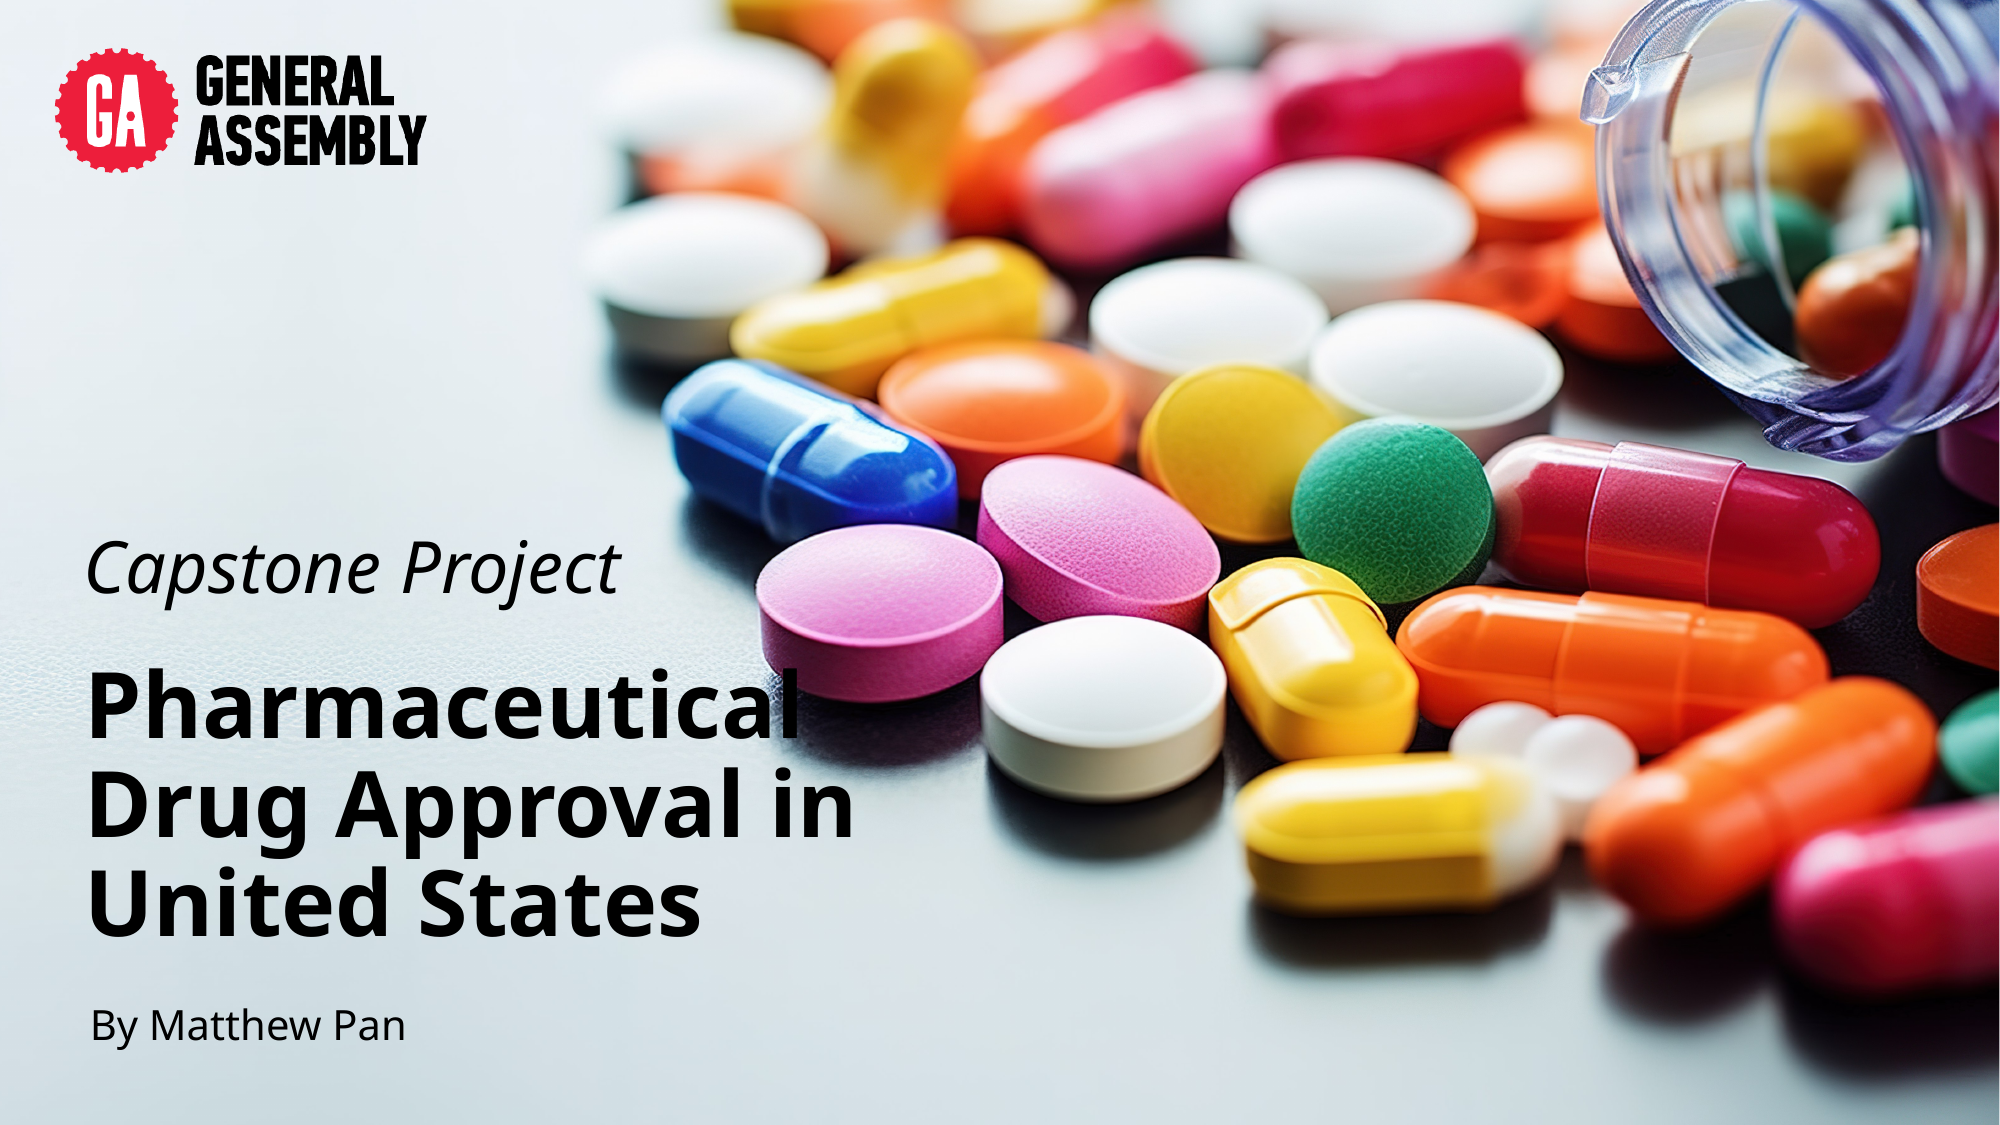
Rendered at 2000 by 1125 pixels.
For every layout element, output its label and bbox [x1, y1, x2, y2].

picture [54, 47, 428, 174]
text_box [0, 0, 2000, 1125]
